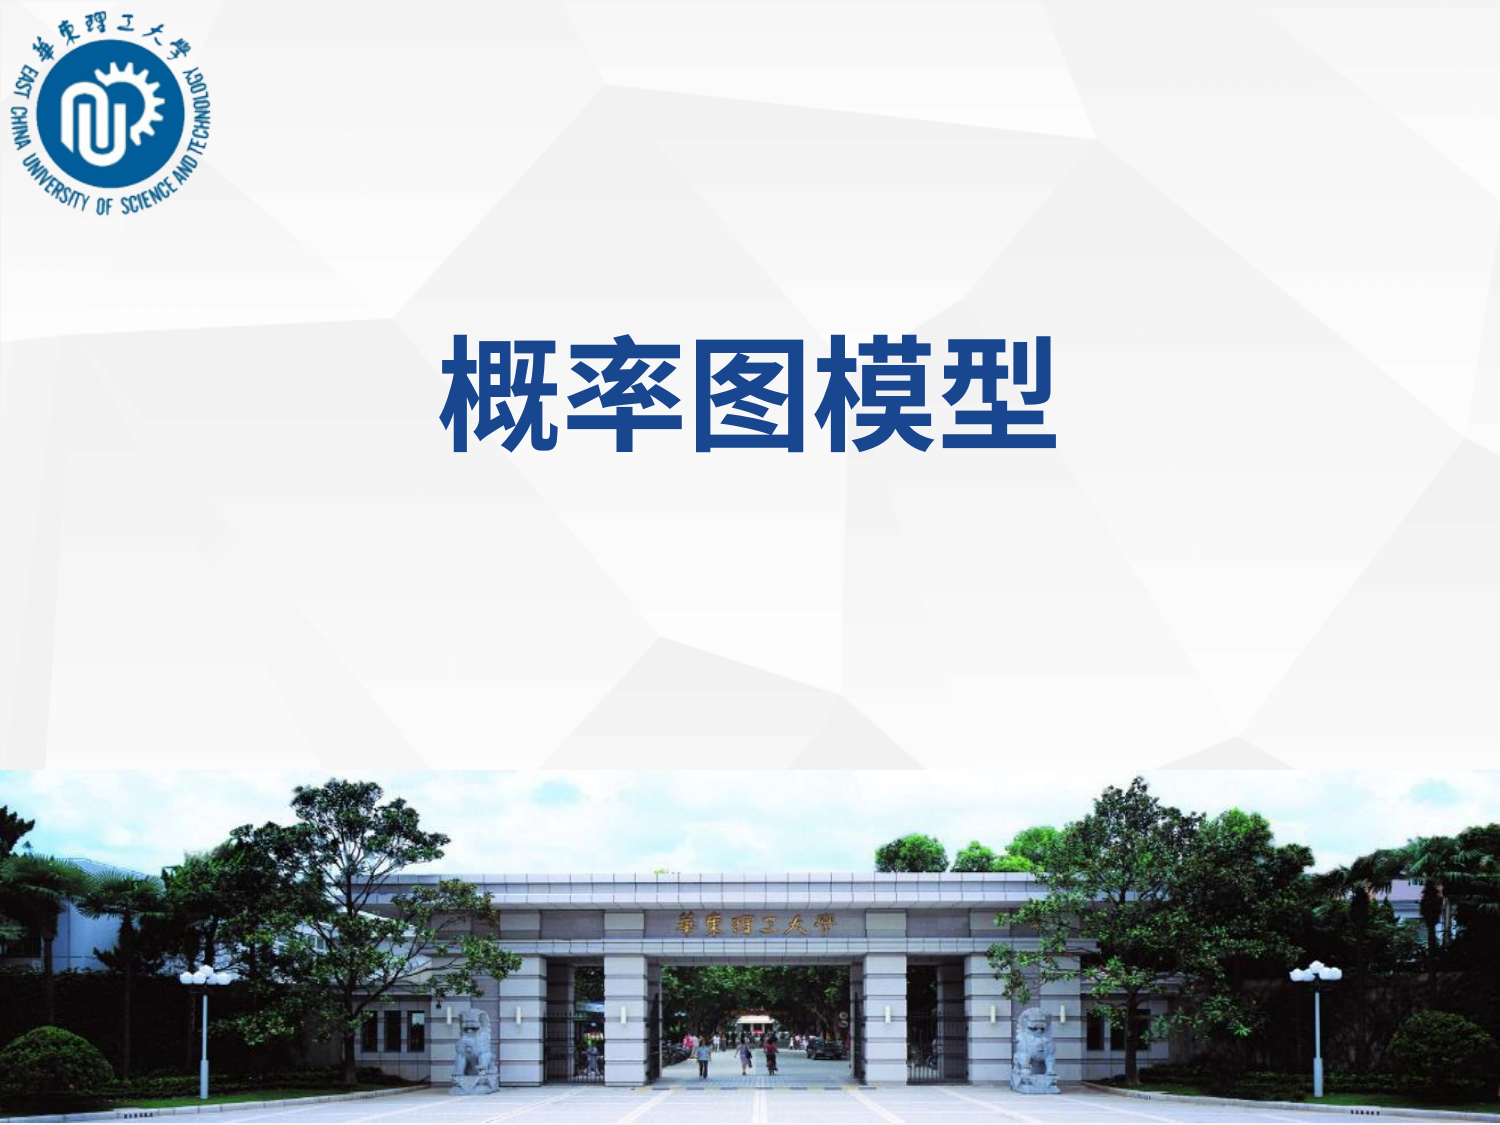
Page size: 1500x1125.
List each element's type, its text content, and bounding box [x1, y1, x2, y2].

text_box 概率图模型 [5, 308, 1495, 474]
picture [0, 0, 1500, 1125]
